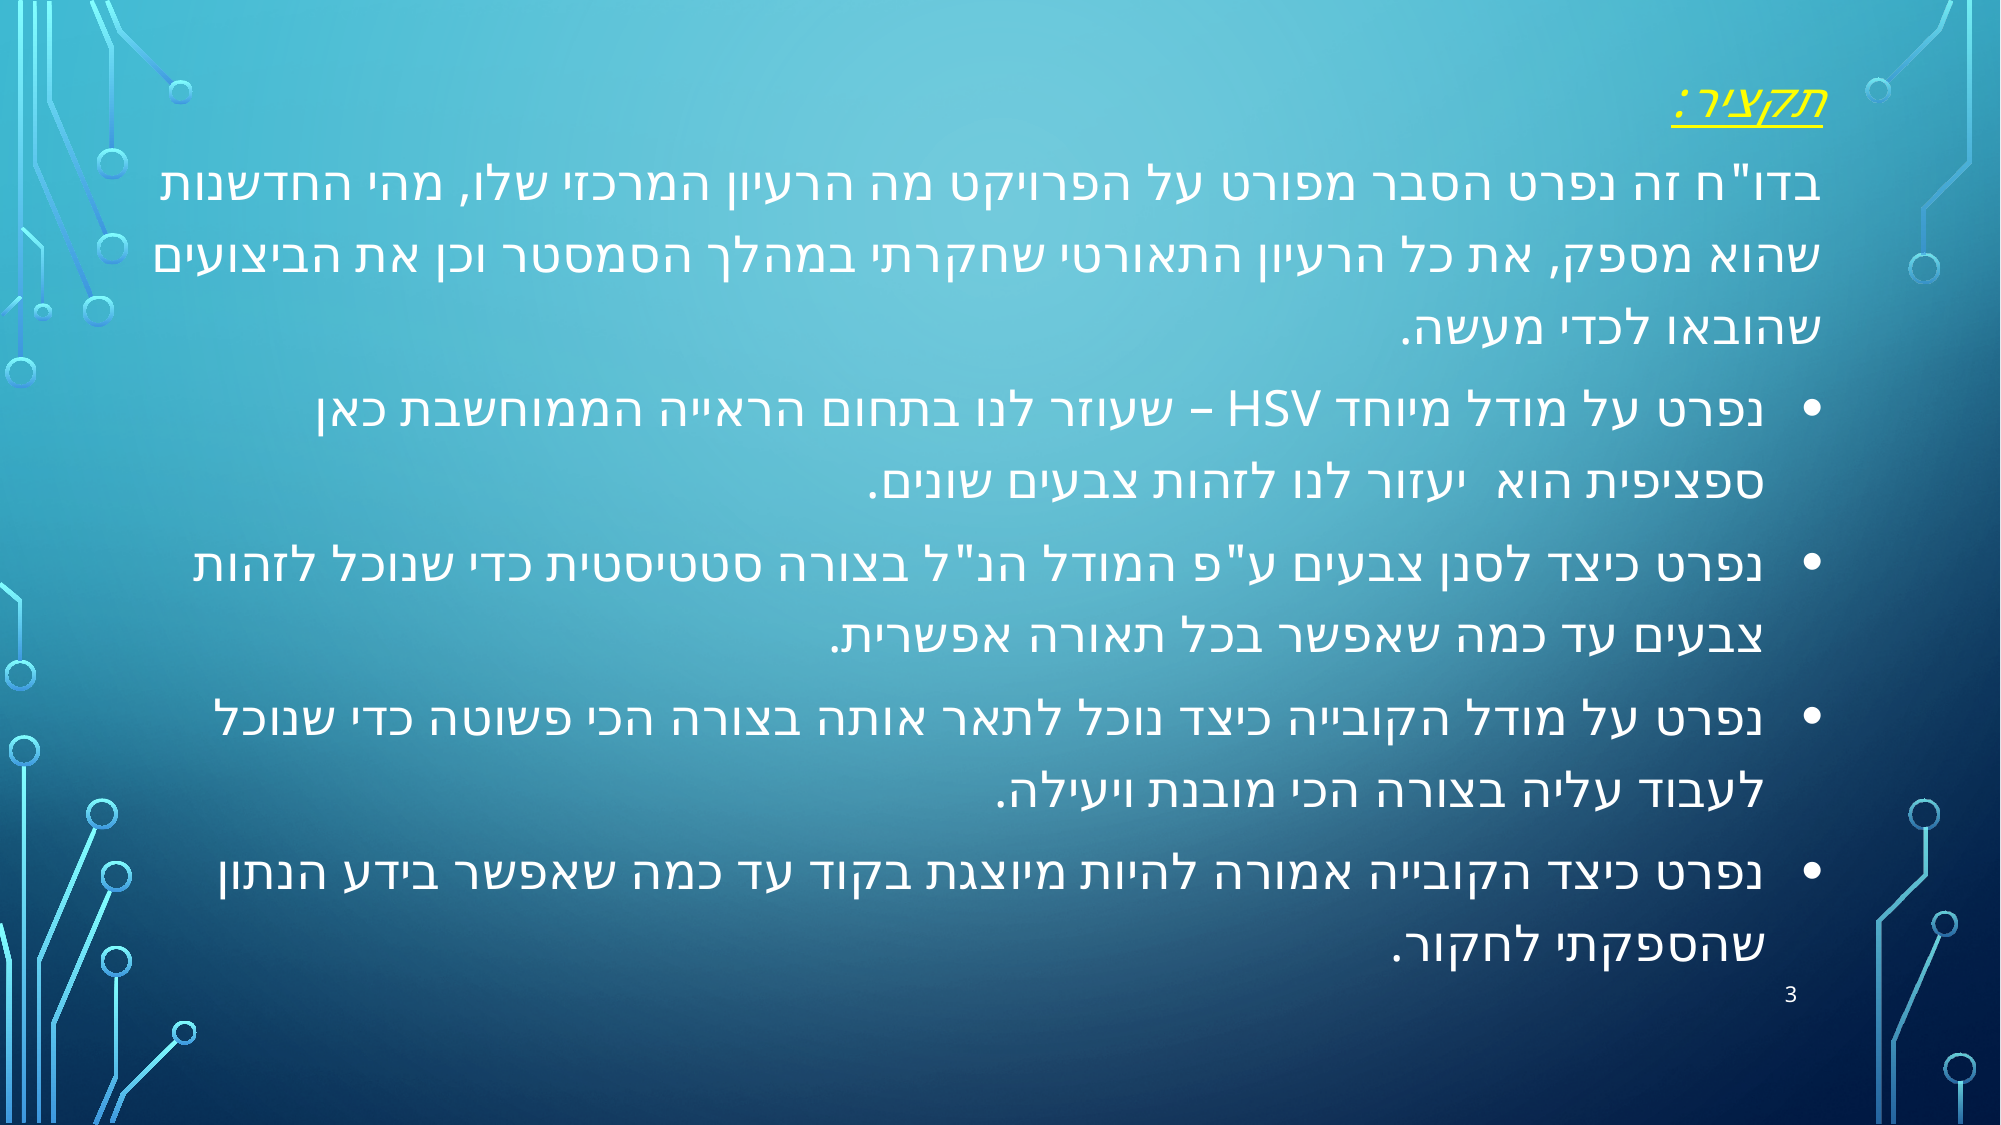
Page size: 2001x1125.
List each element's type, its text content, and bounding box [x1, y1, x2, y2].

list תקציר: בדו"ח זה נפרט הסבר מפורט על הפרויקט מה הרעיון המרכזי שלו, מהי החדשנות שהוא מספק, את כל הרעיון התאורטי שחקרתי במהלך הסמסטר וכן את הביצועים שהובאו לכדי מעשה. נפרט על מודל מיוחד HSV – שעוזר לנו בתחום הראייה הממוחשבת כאן ספציפית הוא יעזור לנו לזהות צבעים שונים. נפרט כיצד לסנן צבעים ע"פ המודל הנ"ל בצורה סטטיסטית כדי שנוכל לזהות צבעים עד כמה שאפשר בכל תאורה אפשרית. נפרט על מודל הקובייה כיצד נוכל לתאר אותה בצורה הכי פשוטה כדי שנוכל לעבוד עליה בצורה הכי מובנת ויעילה. נפרט כיצד הקובייה אמורה להיות מיוצגת בקוד עד כמה שאפשר בידע הנתון שהספקתי לחקור. [124, 48, 1876, 952]
slide_number 3 [1685, 965, 1813, 1025]
